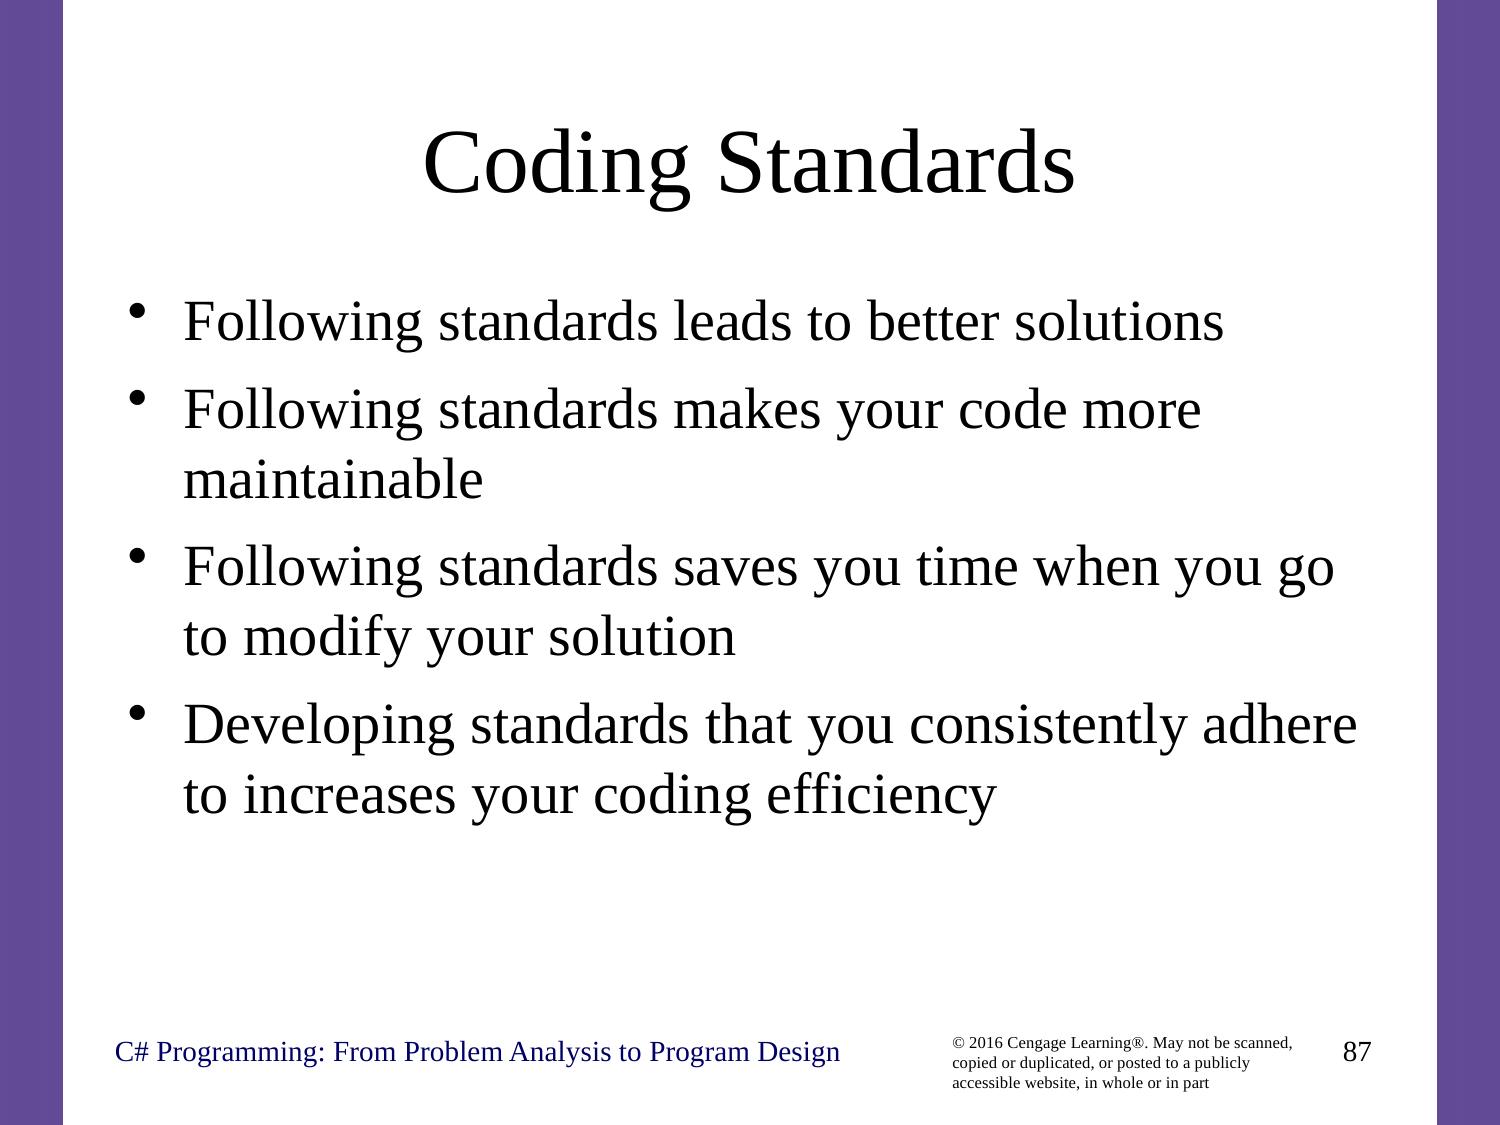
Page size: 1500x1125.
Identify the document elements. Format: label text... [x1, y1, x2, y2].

list Following standards leads to better solutions Following standards makes your code more maintainable Following standards saves you time when you go to modify your solution Developing standards that you consistently adhere to increases your coding efficiency [112, 275, 1388, 1000]
slide_number 87 [1074, 1024, 1388, 1101]
title Coding Standards [112, 62, 1388, 250]
picture [0, 0, 63, 1125]
footer C# Programming: From Problem Analysis to Program Design [99, 1024, 988, 1101]
picture [1437, 0, 1500, 1125]
